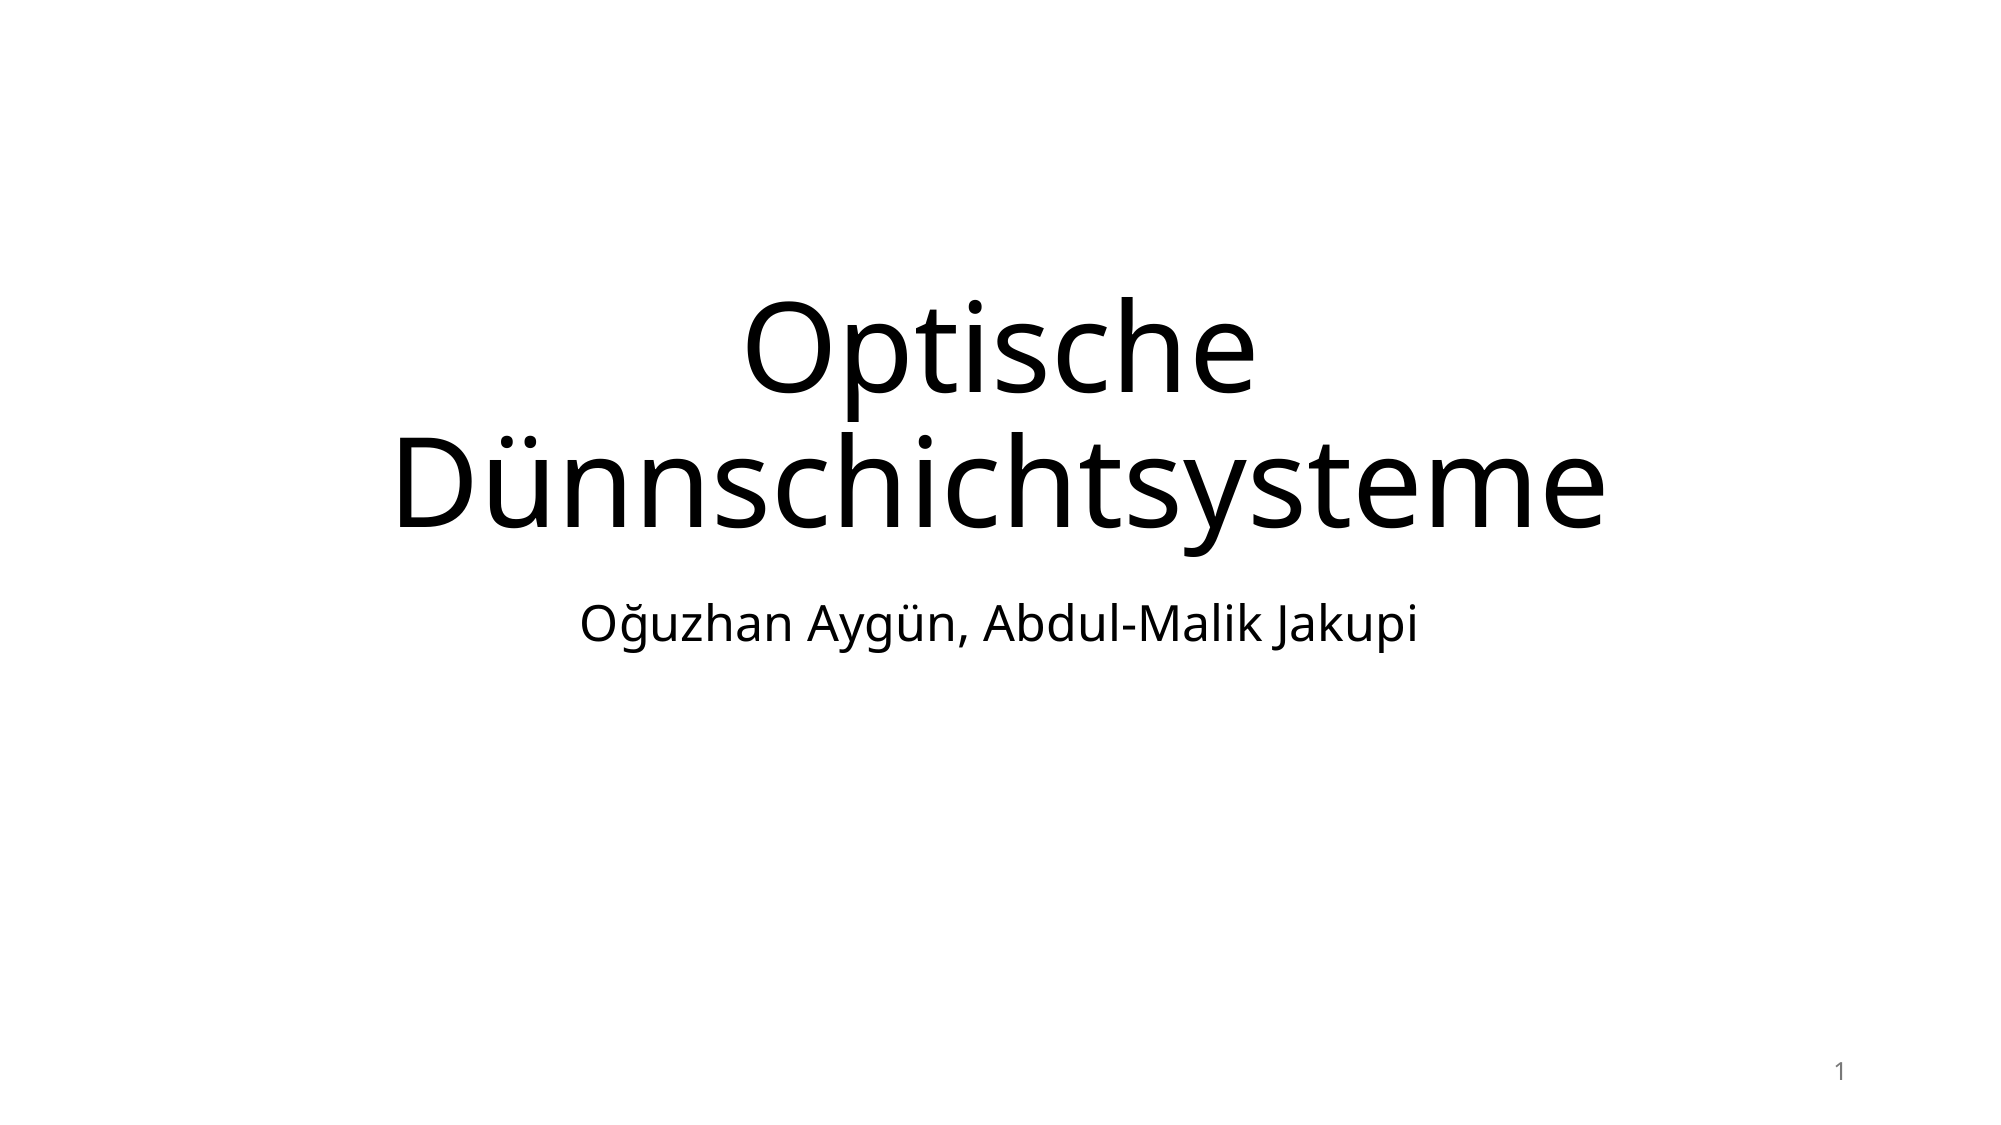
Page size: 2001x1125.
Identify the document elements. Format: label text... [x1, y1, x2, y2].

subtitle Oğuzhan Aygün, Abdul-Malik Jakupi [249, 590, 1750, 863]
title Optische Dünnschichtsysteme [249, 184, 1750, 563]
text_box [476, 538, 1476, 591]
slide_number 1 [1412, 1042, 1863, 1103]
